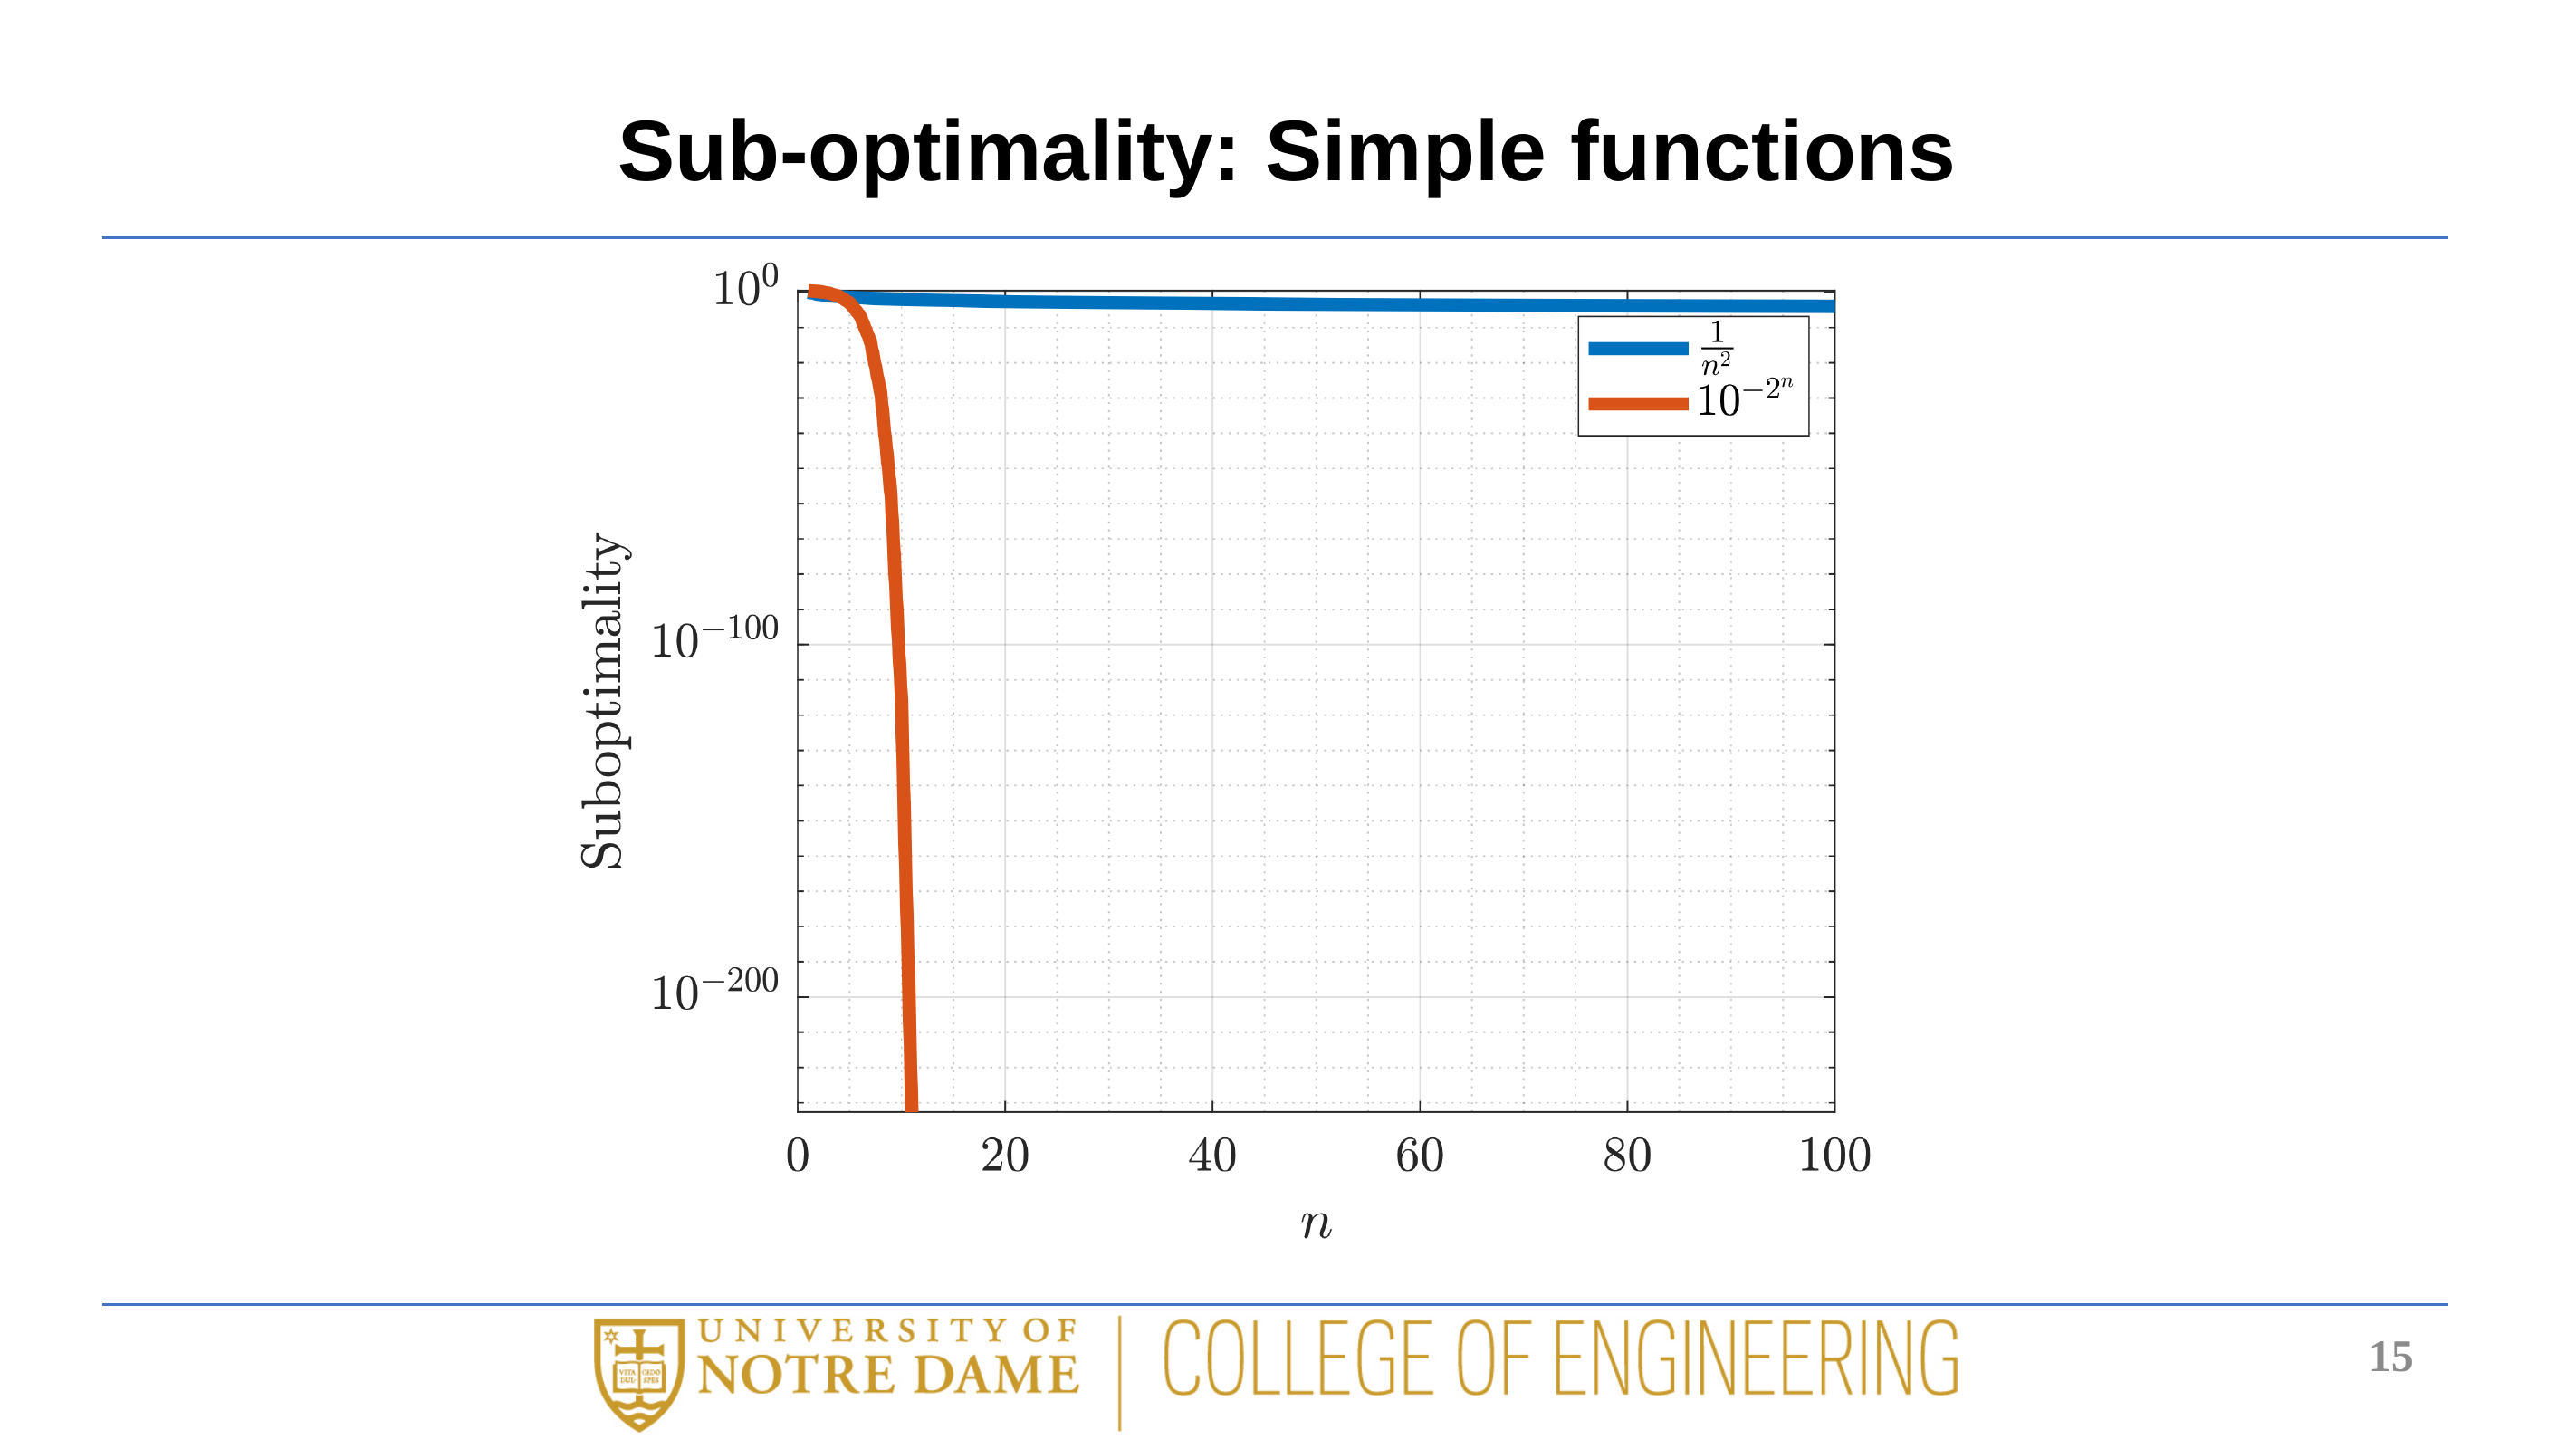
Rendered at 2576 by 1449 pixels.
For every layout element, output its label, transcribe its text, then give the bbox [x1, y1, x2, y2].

slide_number 15 [1985, 1315, 2428, 1393]
picture [575, 248, 1966, 1257]
picture [594, 1315, 1958, 1434]
title Sub-optimality: Simple functions [177, 81, 2399, 225]
